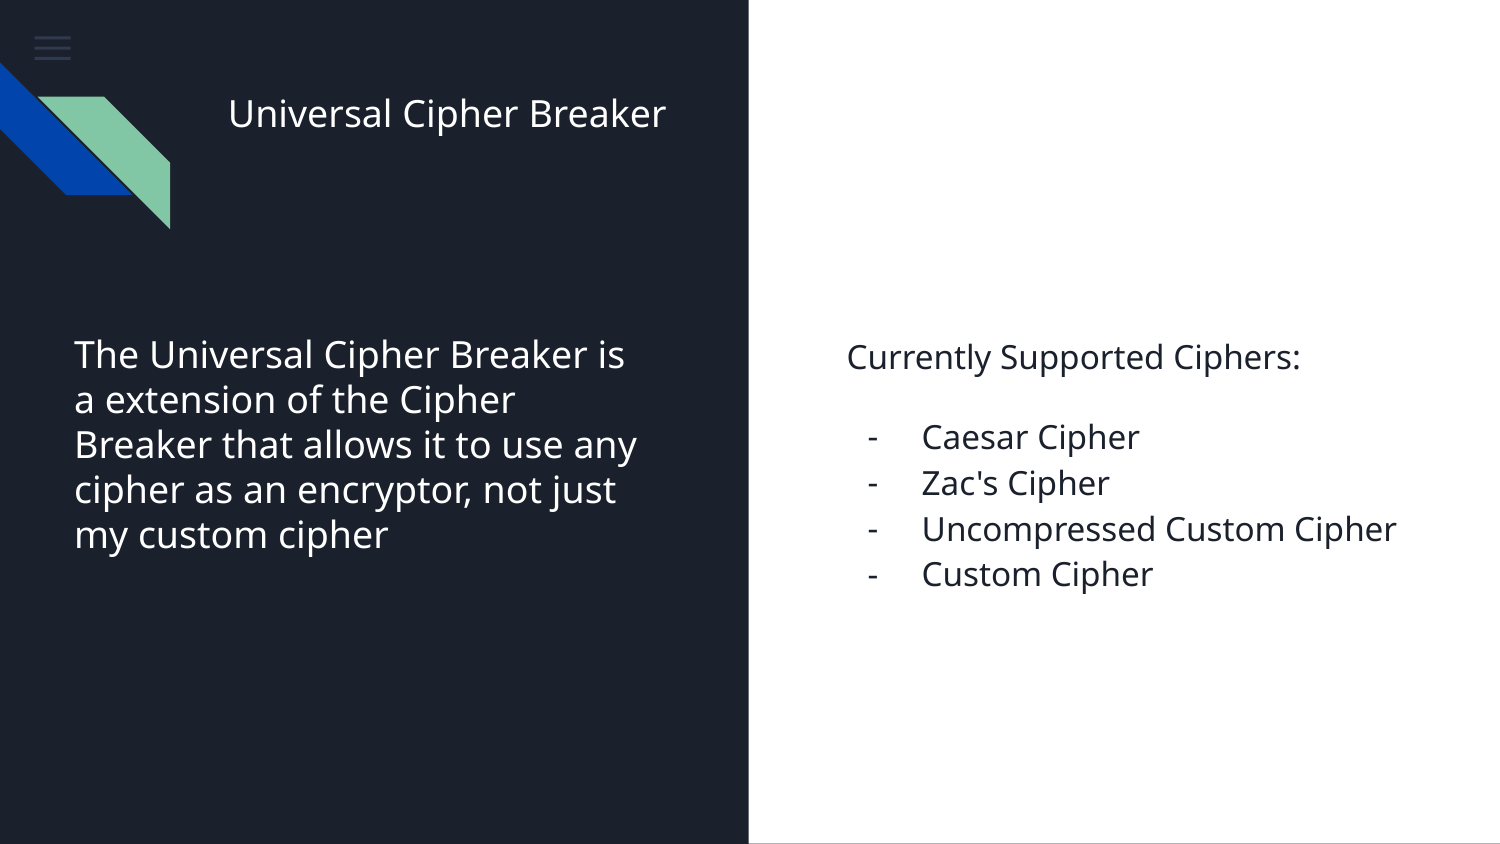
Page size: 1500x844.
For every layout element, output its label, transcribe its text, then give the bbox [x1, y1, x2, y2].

title The Universal Cipher Breaker is a extension of the Cipher Breaker that allows it to use any cipher as an encryptor, not just my custom cipher [59, 315, 664, 653]
list Currently Supported Ciphers: Caesar Cipher Zac's Cipher Uncompressed Custom Cipher Custom Cipher [831, 315, 1437, 653]
title Universal Cipher Breaker [212, 75, 706, 177]
